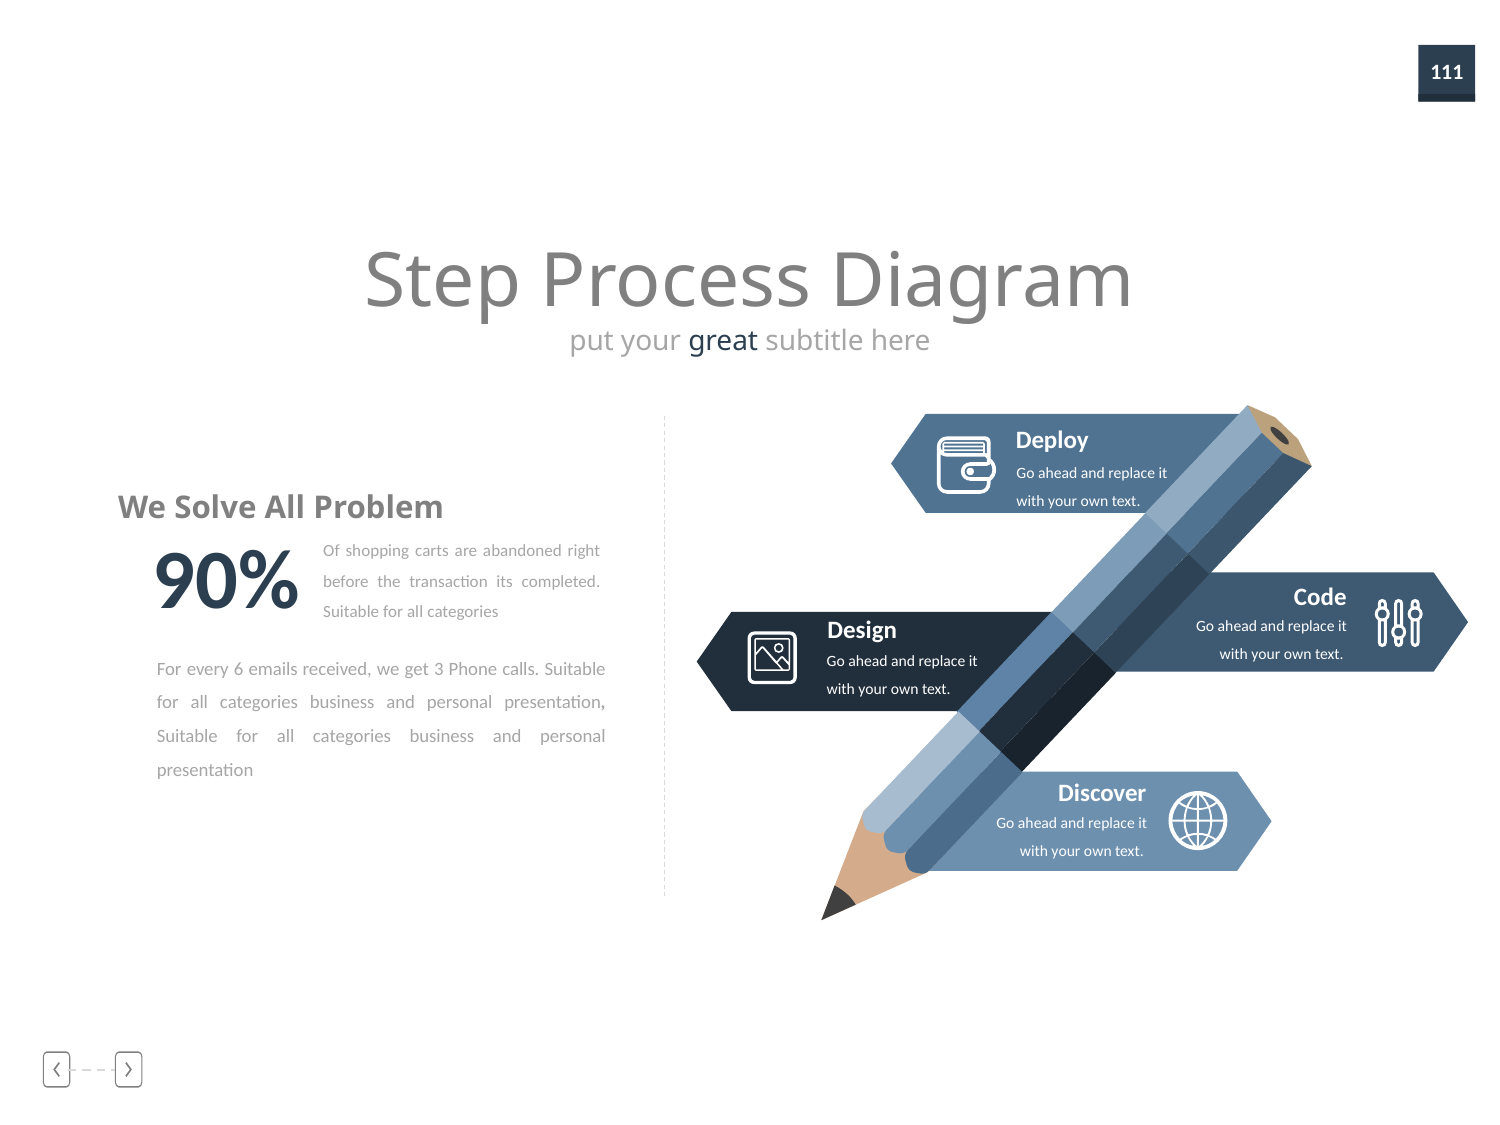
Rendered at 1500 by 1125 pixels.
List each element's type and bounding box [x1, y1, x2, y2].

text_box [782, 768, 1272, 876]
text_box [350, 224, 1150, 364]
text_box [696, 413, 1469, 737]
text_box [142, 637, 620, 788]
text_box [103, 480, 616, 633]
